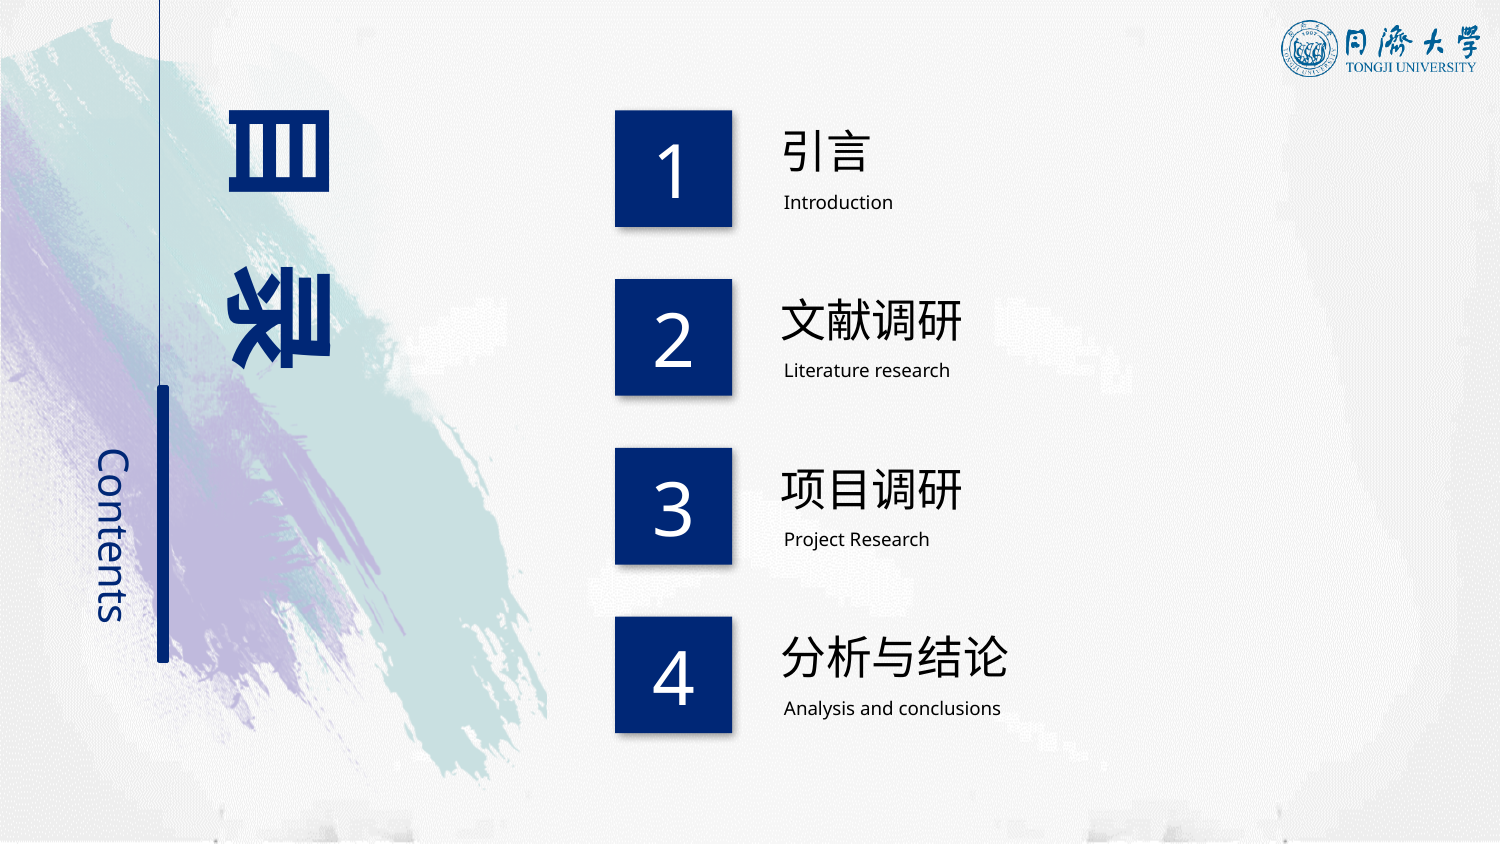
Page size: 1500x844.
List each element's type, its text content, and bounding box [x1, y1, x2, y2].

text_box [768, 632, 1436, 725]
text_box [768, 463, 1436, 556]
text_box 4 [613, 614, 734, 735]
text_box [0, 326, 494, 335]
text_box 2 [722, 277, 734, 398]
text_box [1281, 19, 1480, 77]
picture [0, 0, 1500, 844]
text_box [768, 295, 1436, 388]
text_box 目 录 [190, 79, 361, 152]
text_box 1 [613, 108, 734, 229]
text_box 3 [722, 446, 734, 567]
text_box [768, 126, 1436, 219]
